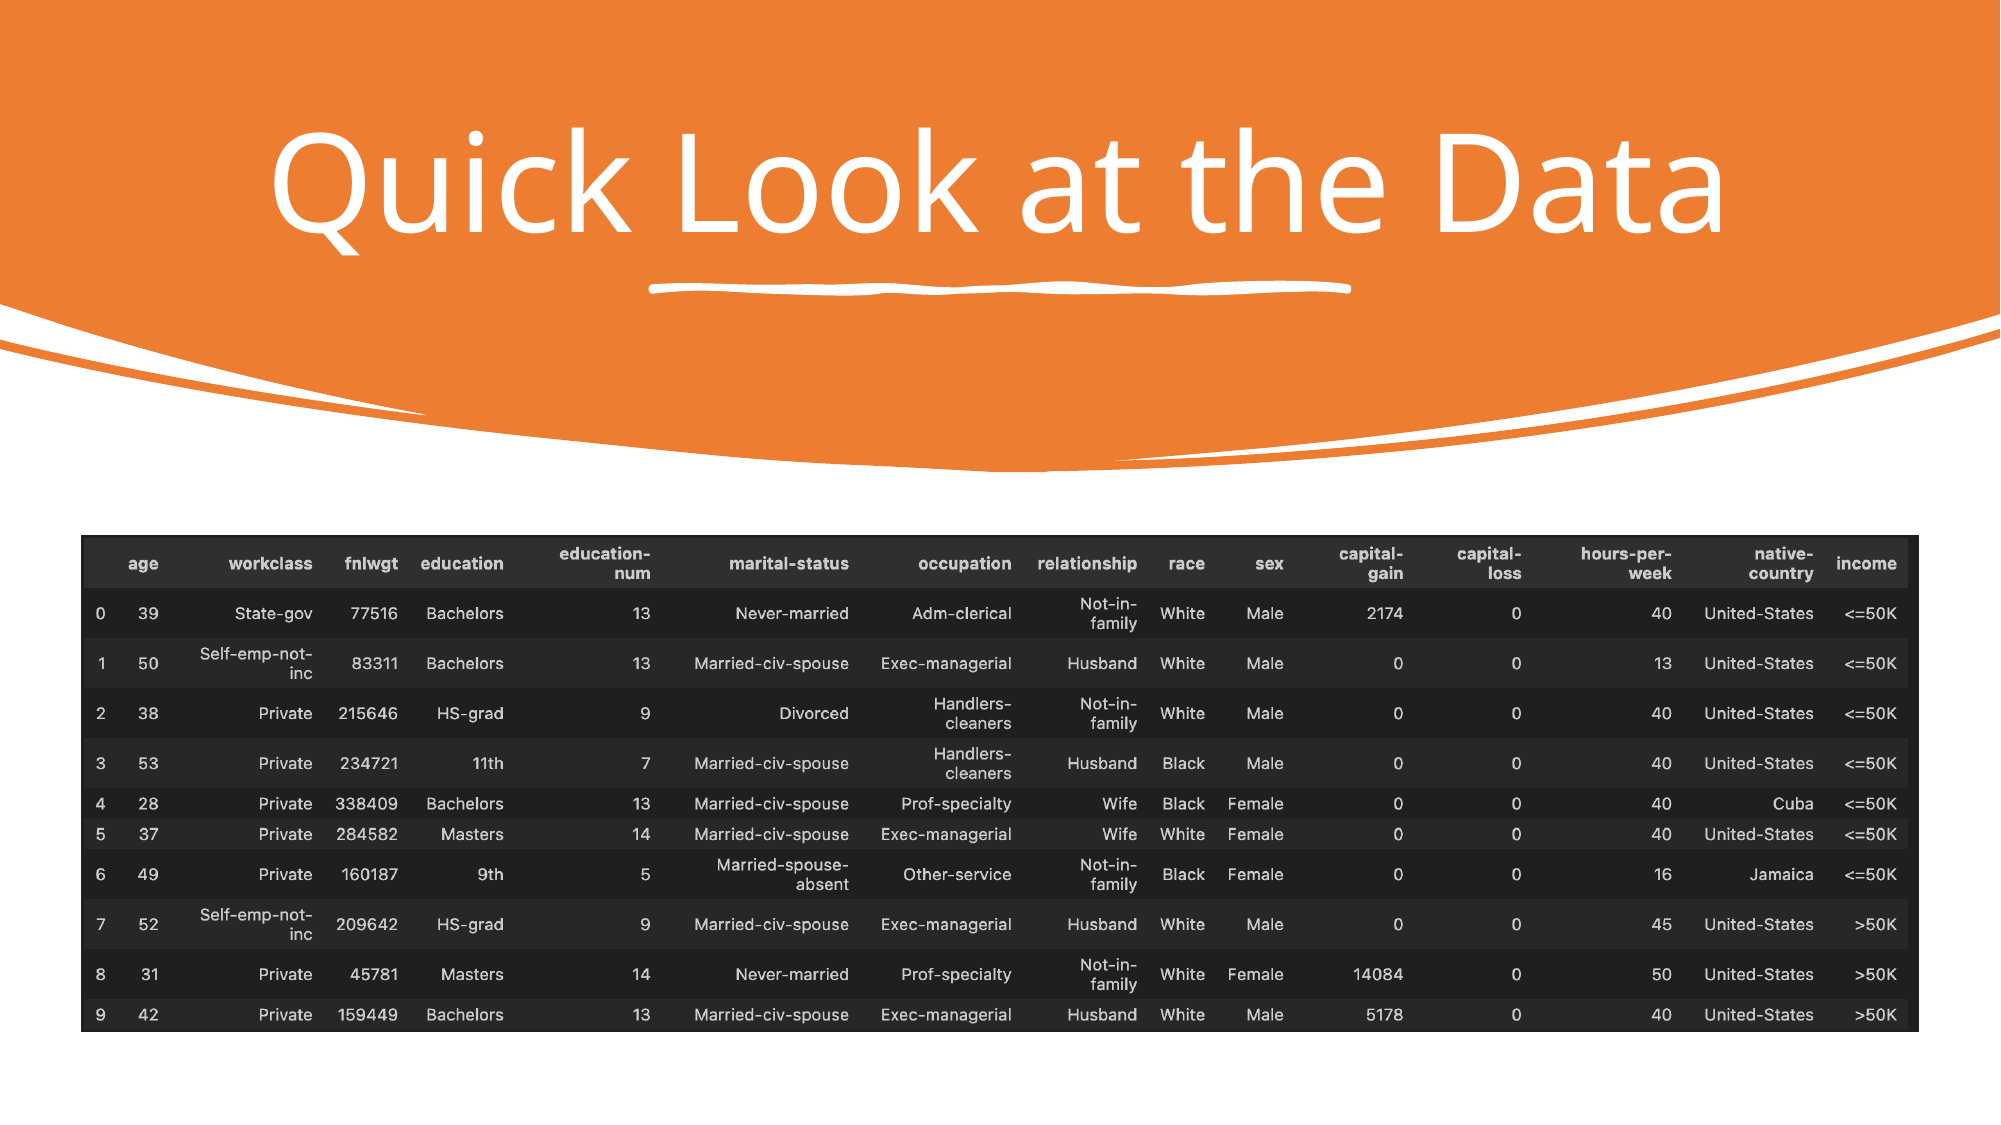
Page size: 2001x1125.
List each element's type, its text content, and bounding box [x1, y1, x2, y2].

text_box [0, 340, 2000, 1125]
title Quick Look at the Data [104, 64, 1895, 312]
text_box [1195, 316, 2000, 456]
text_box [0, 0, 2000, 474]
text_box [650, 282, 1350, 294]
picture [81, 535, 1919, 1032]
text_box [0, 306, 376, 407]
